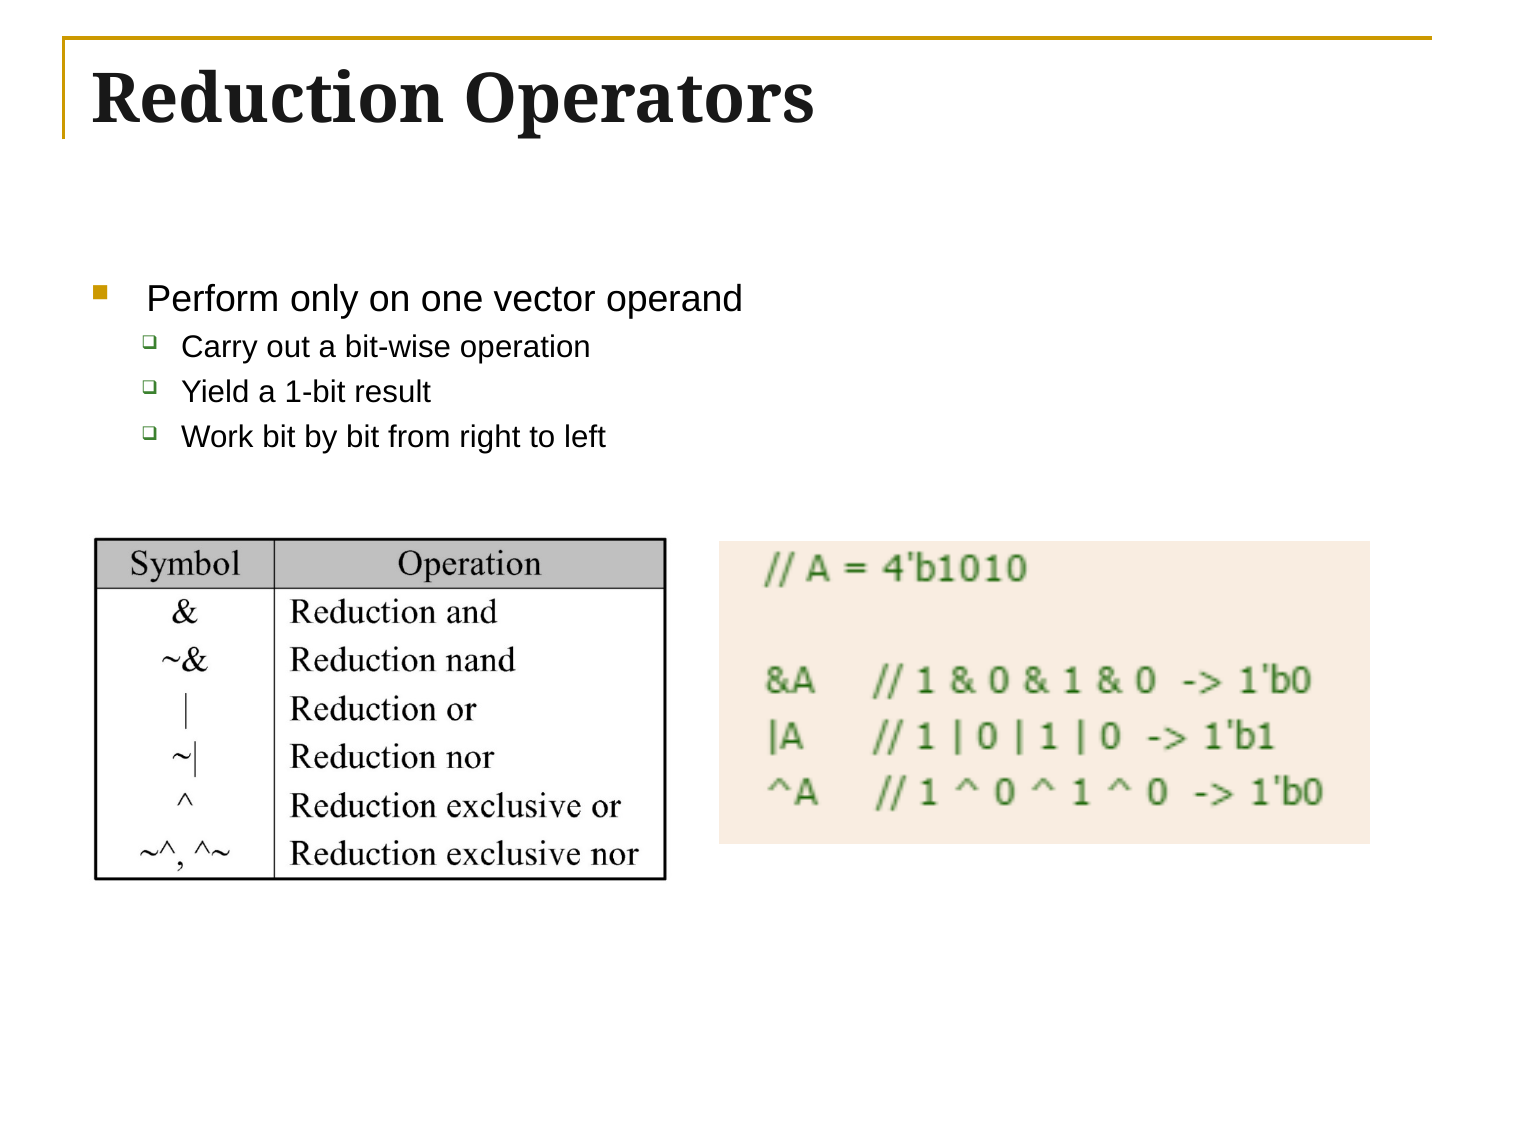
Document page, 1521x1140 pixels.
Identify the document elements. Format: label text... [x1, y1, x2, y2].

title Reduction Operators [76, 46, 1445, 236]
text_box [88, 527, 1370, 885]
list Perform only on one vector operand Carry out a bit-wise operation Yield a 1-bit result Work bit by bit from right to left [76, 265, 1445, 1019]
